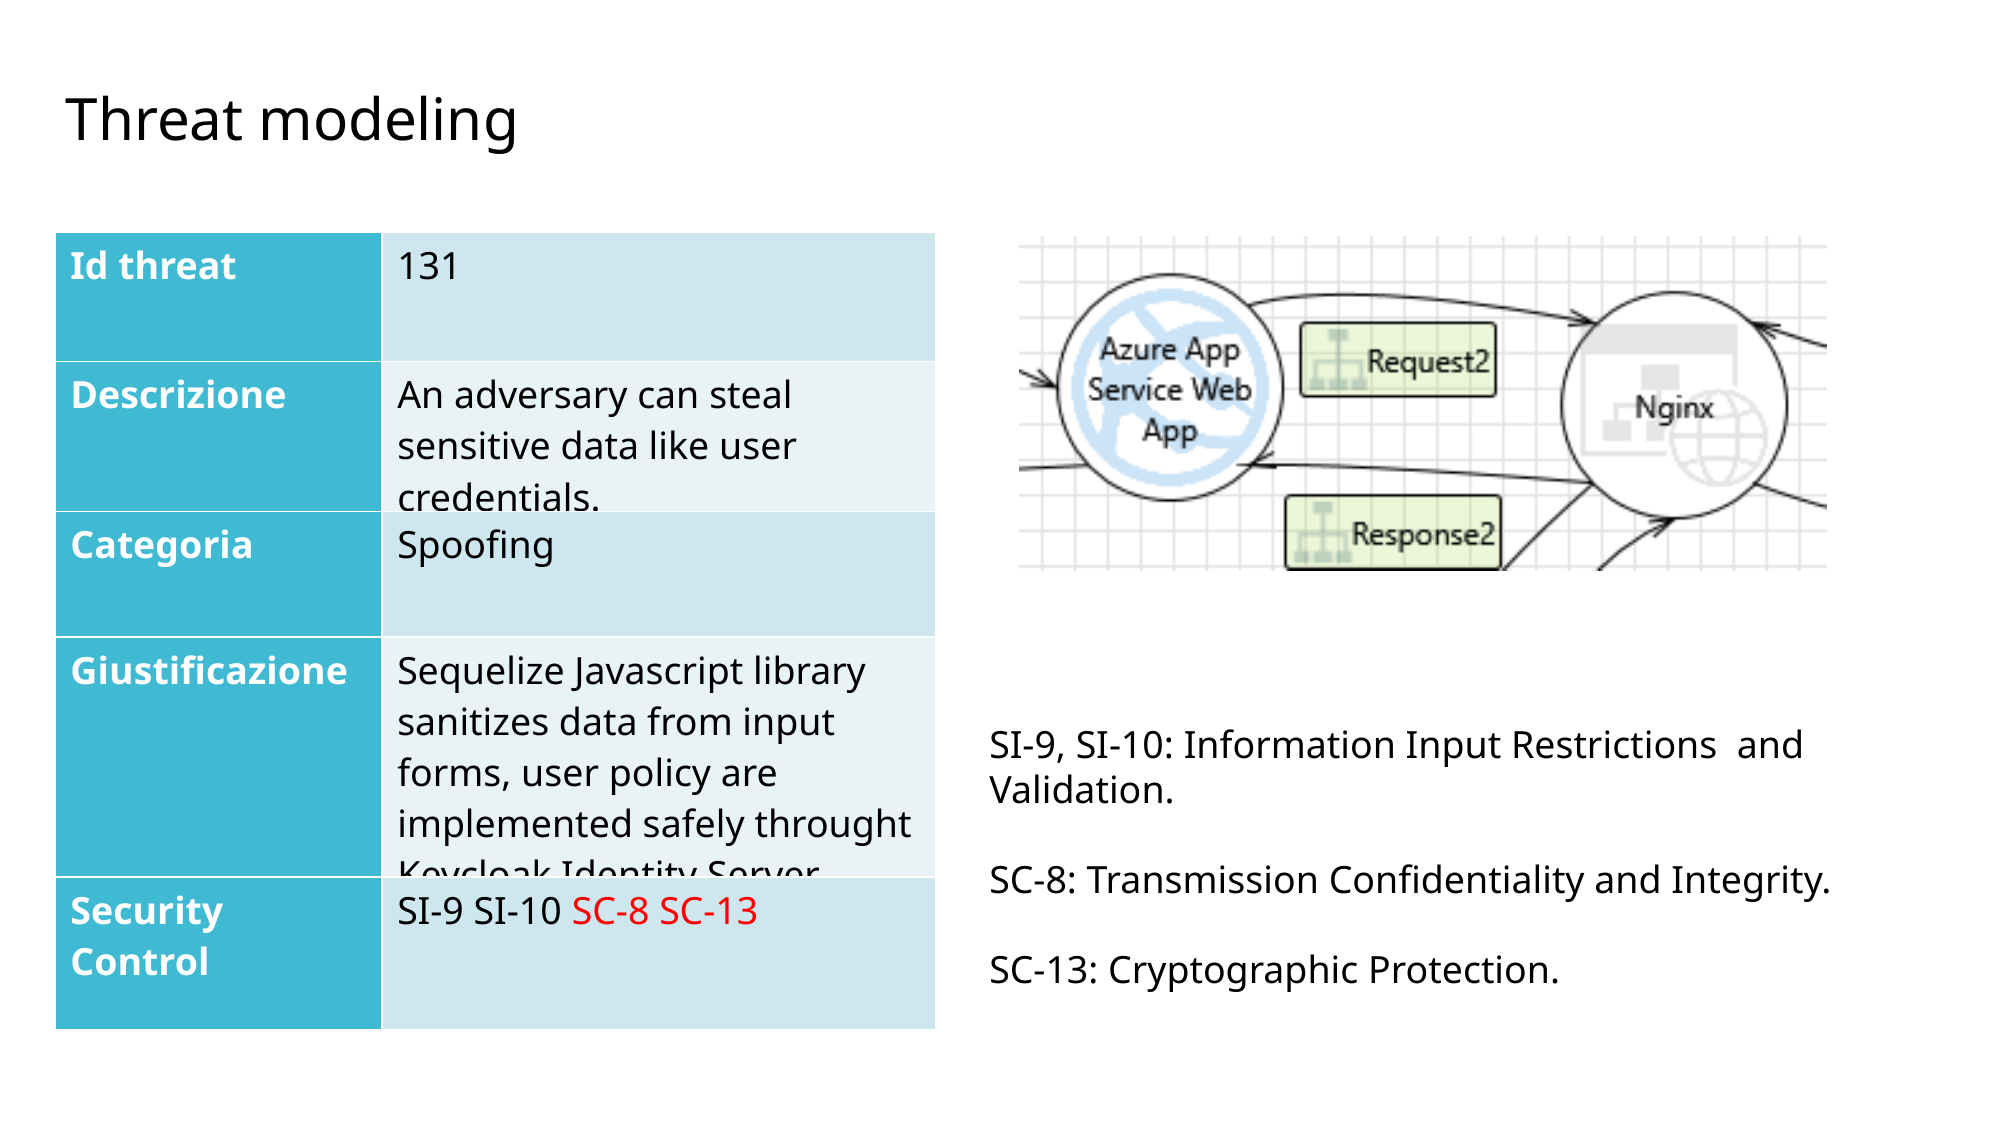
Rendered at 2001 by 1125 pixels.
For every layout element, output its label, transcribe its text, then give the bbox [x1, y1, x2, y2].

text_box Threat modeling [50, 74, 534, 160]
table_cell SI-9 SI-10 SC-8 SC-13 [383, 878, 935, 1029]
table_cell Categoria [56, 512, 381, 636]
table_cell Descrizione [56, 362, 381, 511]
table_cell Security Control [56, 878, 381, 1029]
table_cell Giustificazione [56, 638, 381, 876]
text_box SI-9, SI-10: Information Input Restrictions and Validation. SC-8: Transmission Confidentiality and Integrity. SC-13: Cryptographic Protection. [974, 713, 1945, 999]
picture [1019, 236, 1827, 571]
table_cell Spoofing [383, 512, 935, 636]
table_header Id threat [56, 233, 381, 361]
table_header 131 [383, 233, 935, 361]
table_cell An adversary can steal sensitive data like user credentials. [383, 362, 935, 511]
table_cell Sequelize Javascript library sanitizes data from input forms, user policy are implemented safely throught Keycloak Identity Server. [383, 638, 935, 876]
